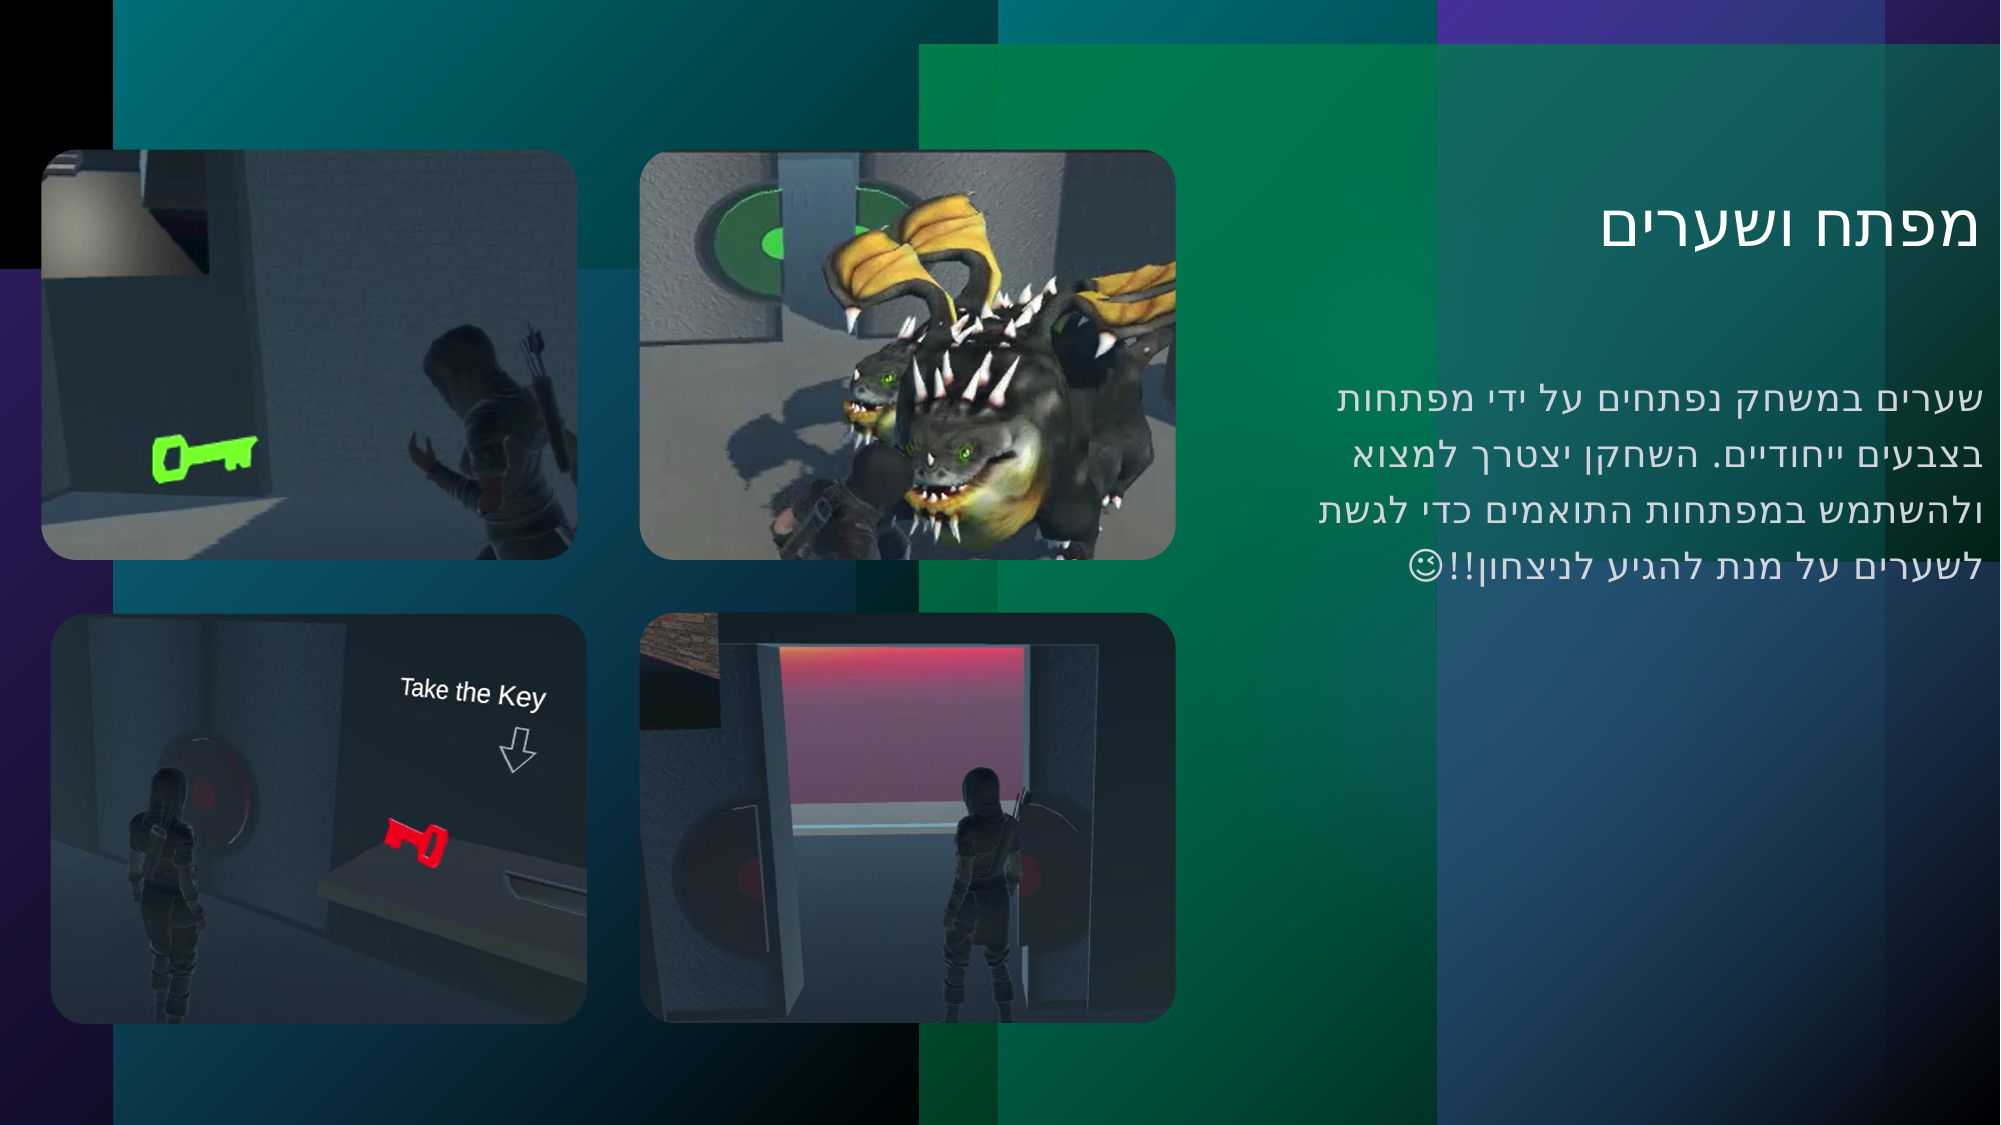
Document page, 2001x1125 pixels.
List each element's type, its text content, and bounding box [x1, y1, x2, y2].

picture [639, 612, 1176, 1023]
title מפתח ושערים [1583, 182, 2000, 287]
picture [41, 149, 578, 560]
list שערים במשחק נפתחים על ידי מפתחות בצבעים ייחודיים. השחקן יצטרך למצוא ולהשתמש במפתחות התואמים כדי לגשת לשערים על מנת להגיע לניצחון!!😉 [1279, 354, 2000, 855]
picture [639, 149, 1176, 560]
picture [50, 613, 587, 1025]
